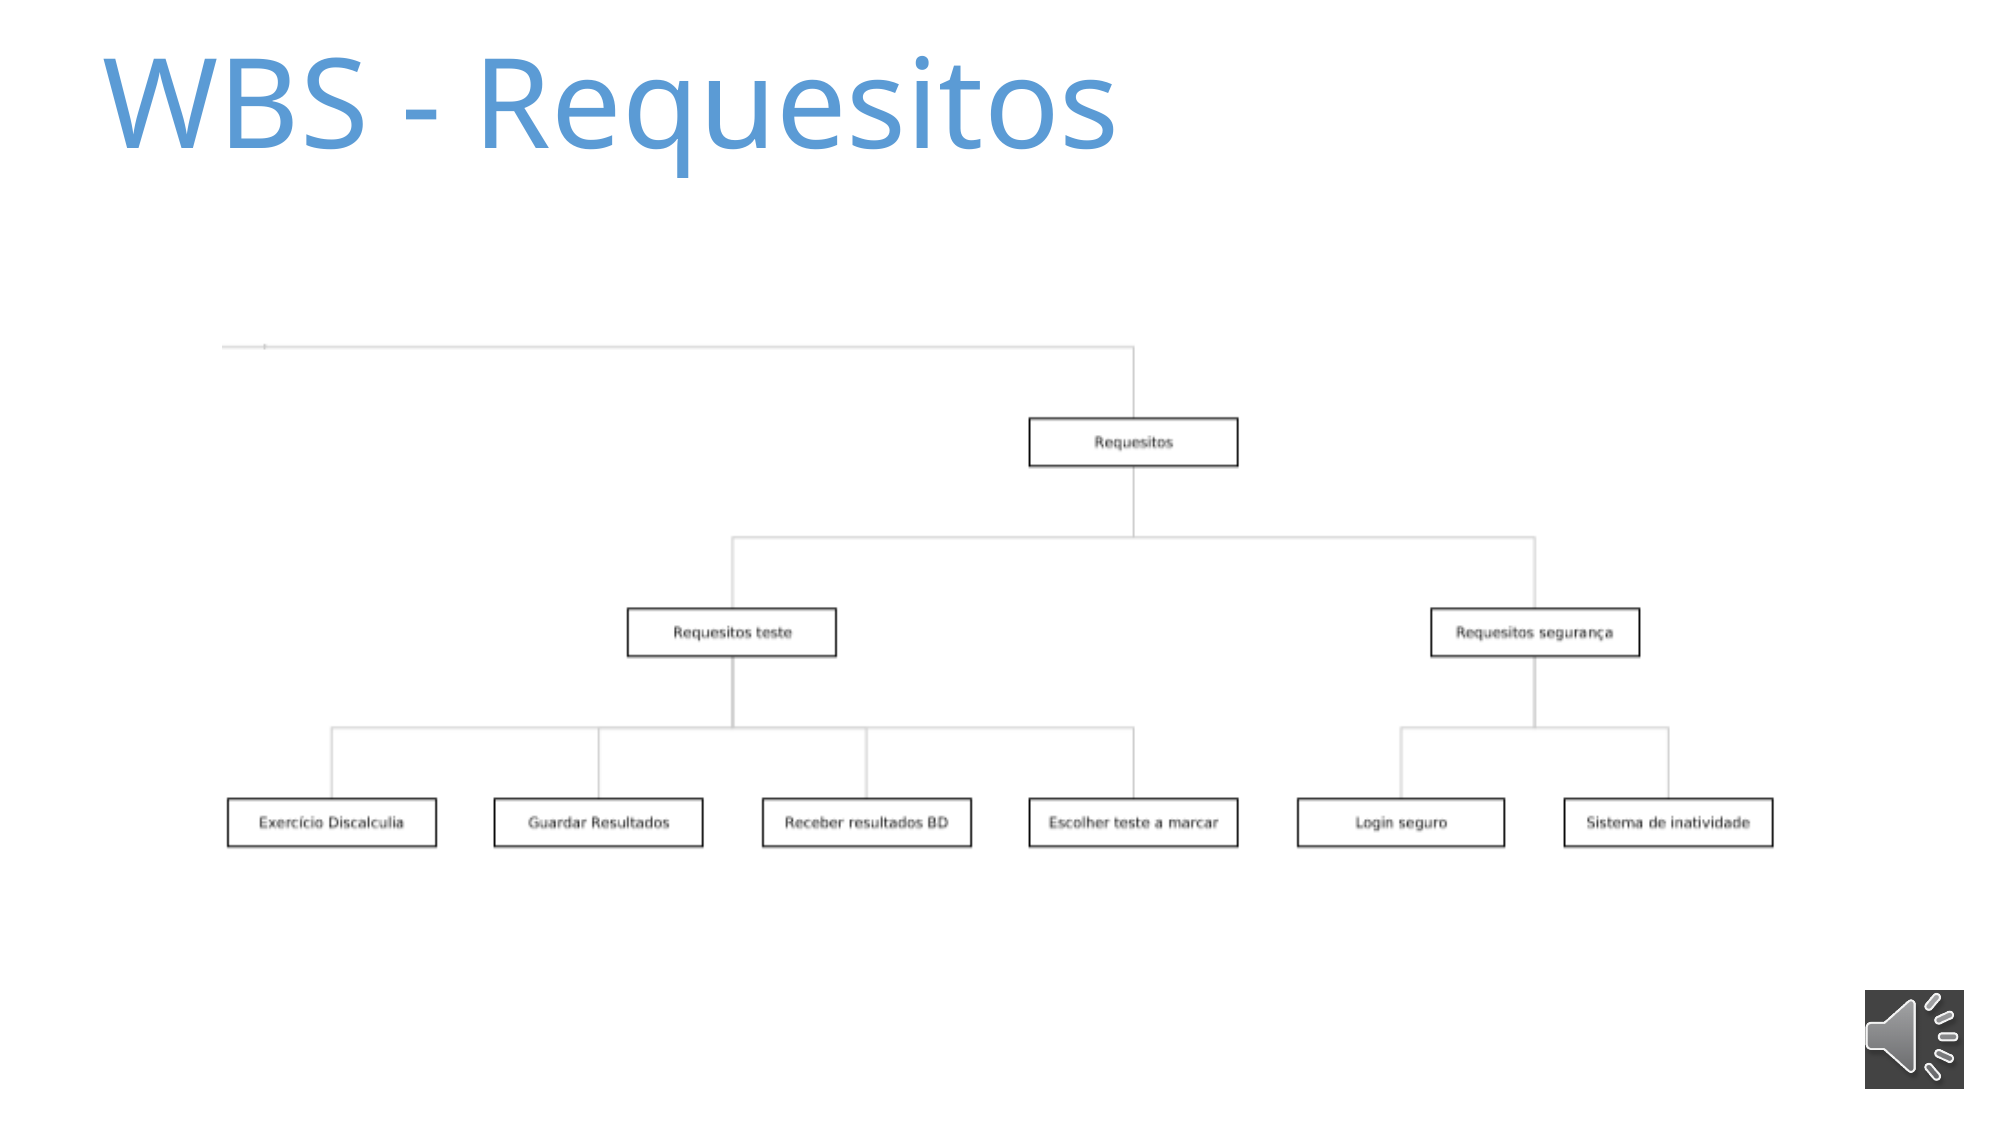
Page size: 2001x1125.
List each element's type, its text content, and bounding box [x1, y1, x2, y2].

title WBS - Requesitos [87, 0, 1813, 217]
picture [222, 328, 1785, 862]
picture [1864, 989, 1965, 1090]
